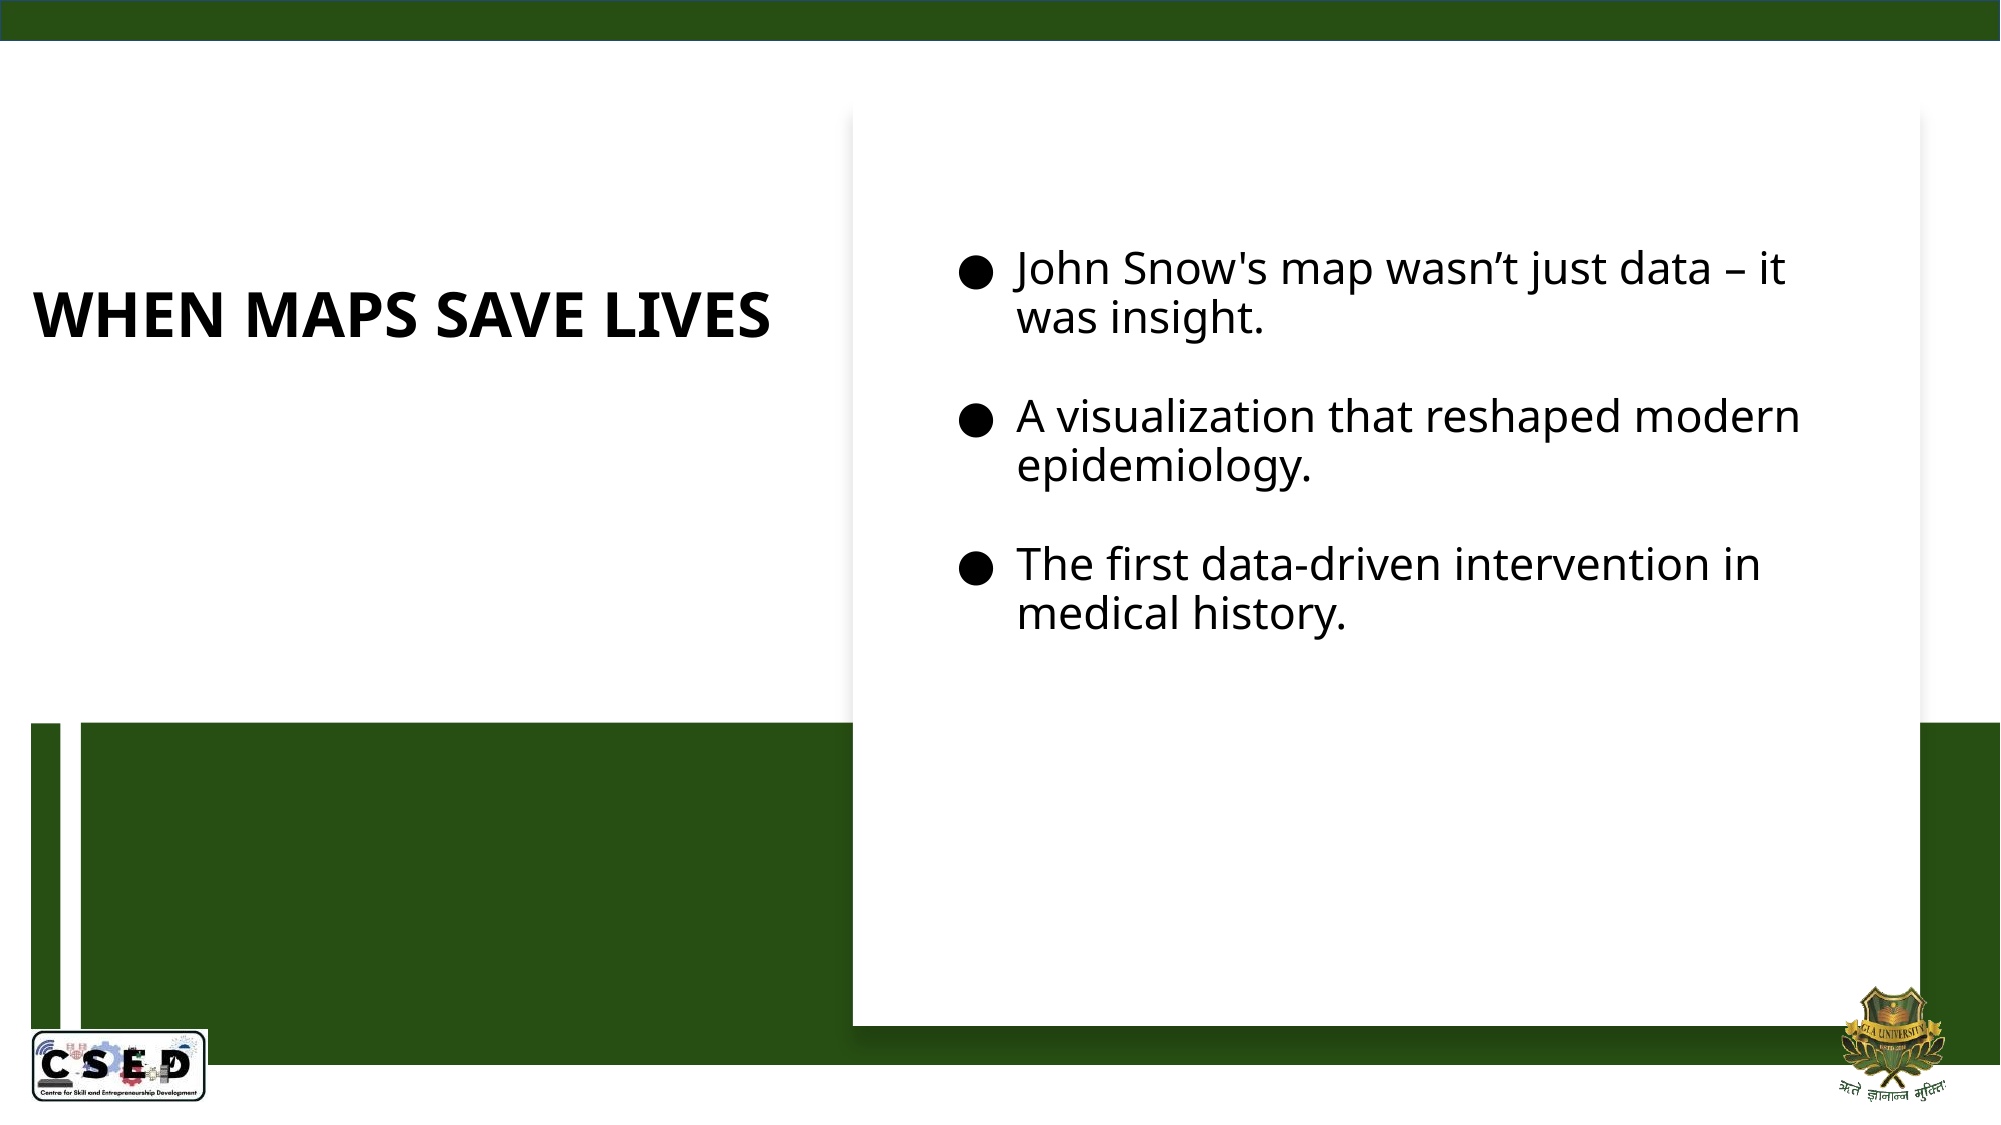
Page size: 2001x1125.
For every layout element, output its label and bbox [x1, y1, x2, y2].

text_box [30, 89, 2000, 1071]
text_box [30, 985, 1946, 1102]
text_box [0, 0, 2000, 41]
